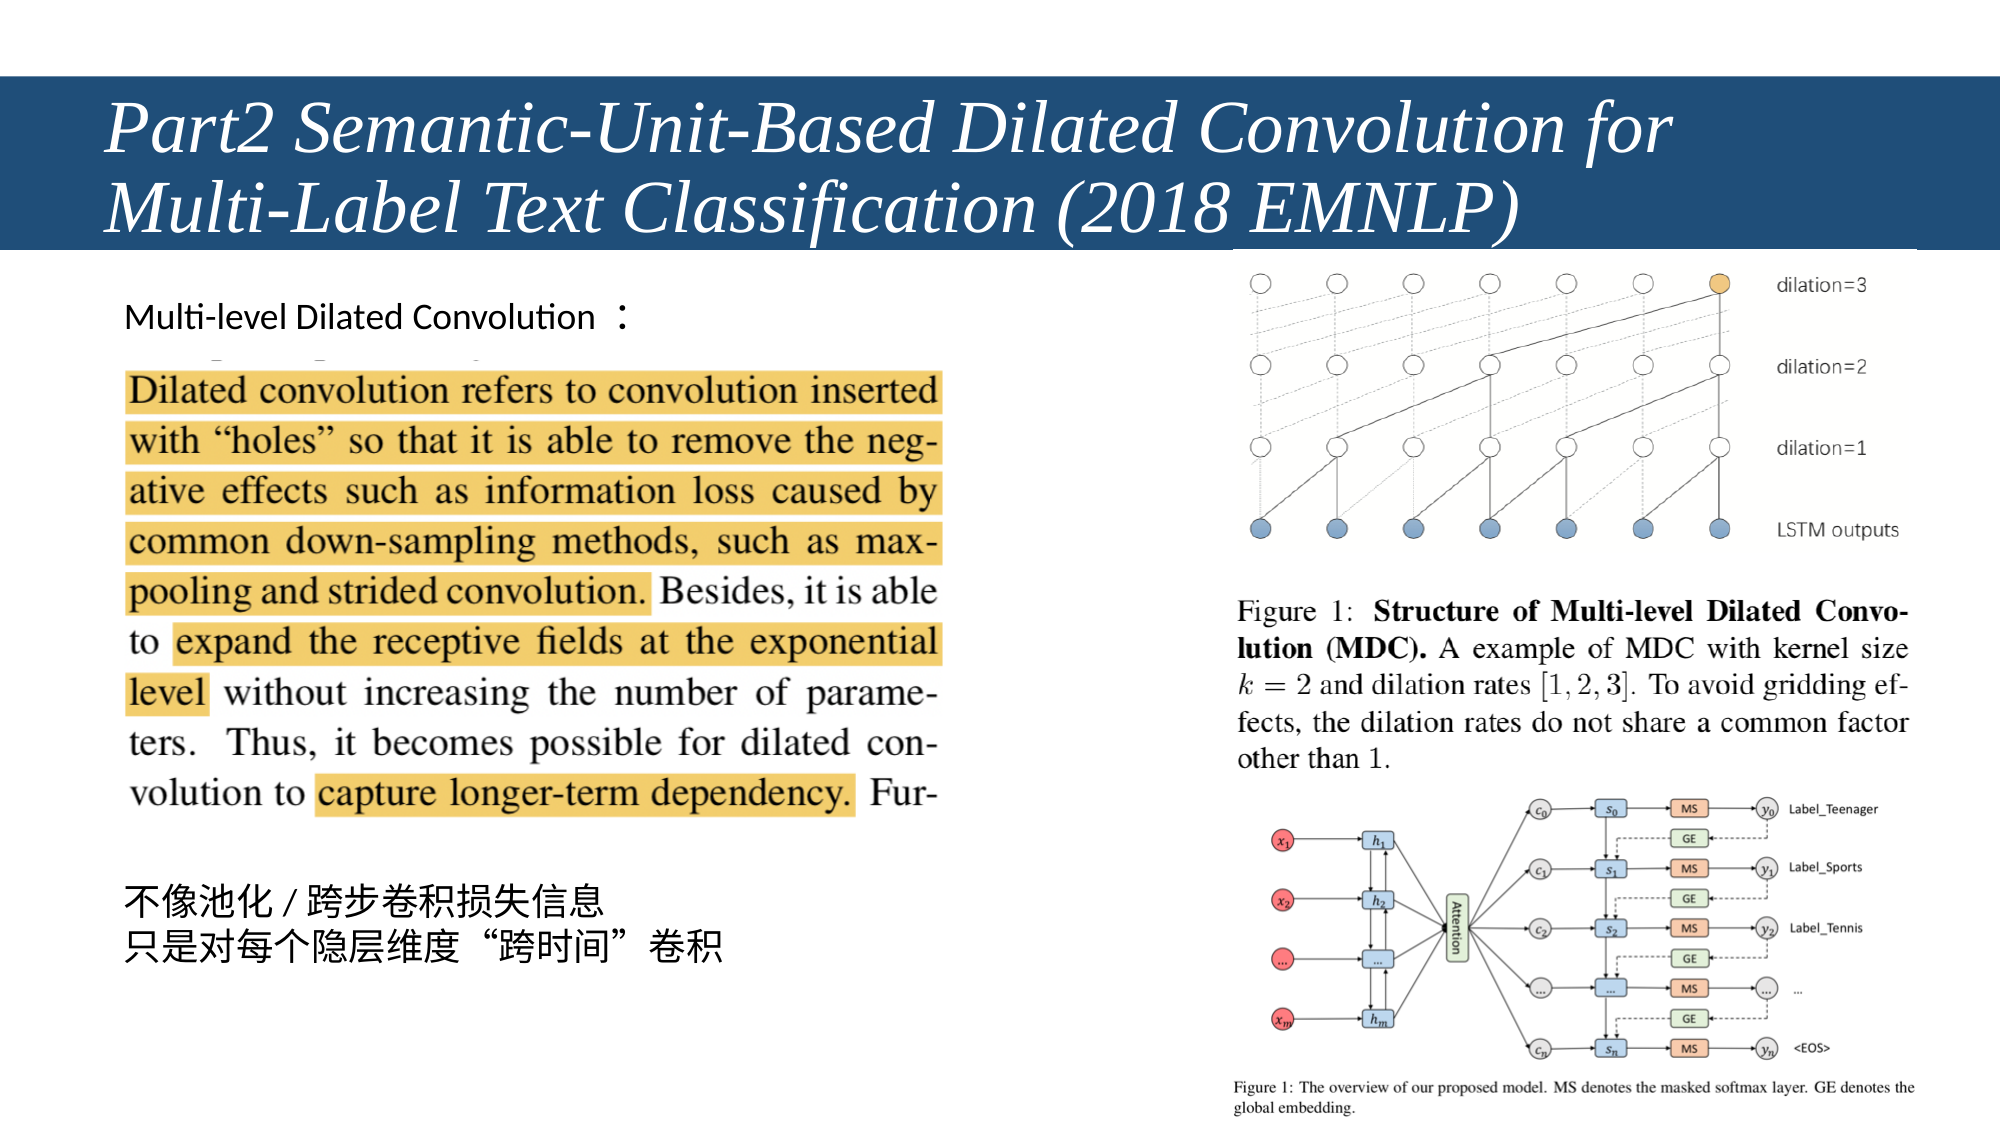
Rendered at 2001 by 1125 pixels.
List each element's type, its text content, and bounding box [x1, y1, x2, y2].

text_box [1815, 75, 2000, 251]
text_box [0, 75, 89, 251]
picture [1218, 249, 1931, 1125]
text_box Multi-level Dilated Convolution ： 不像池化/跨步卷积损失信息 只是对每个隐层维度“跨时间”卷积 [109, 285, 1199, 975]
picture [116, 360, 953, 824]
title Part2 Semantic-Unit-Based Dilated Convolution for Multi-Label Text Classification (2018 EMNLP) [89, 37, 1815, 255]
